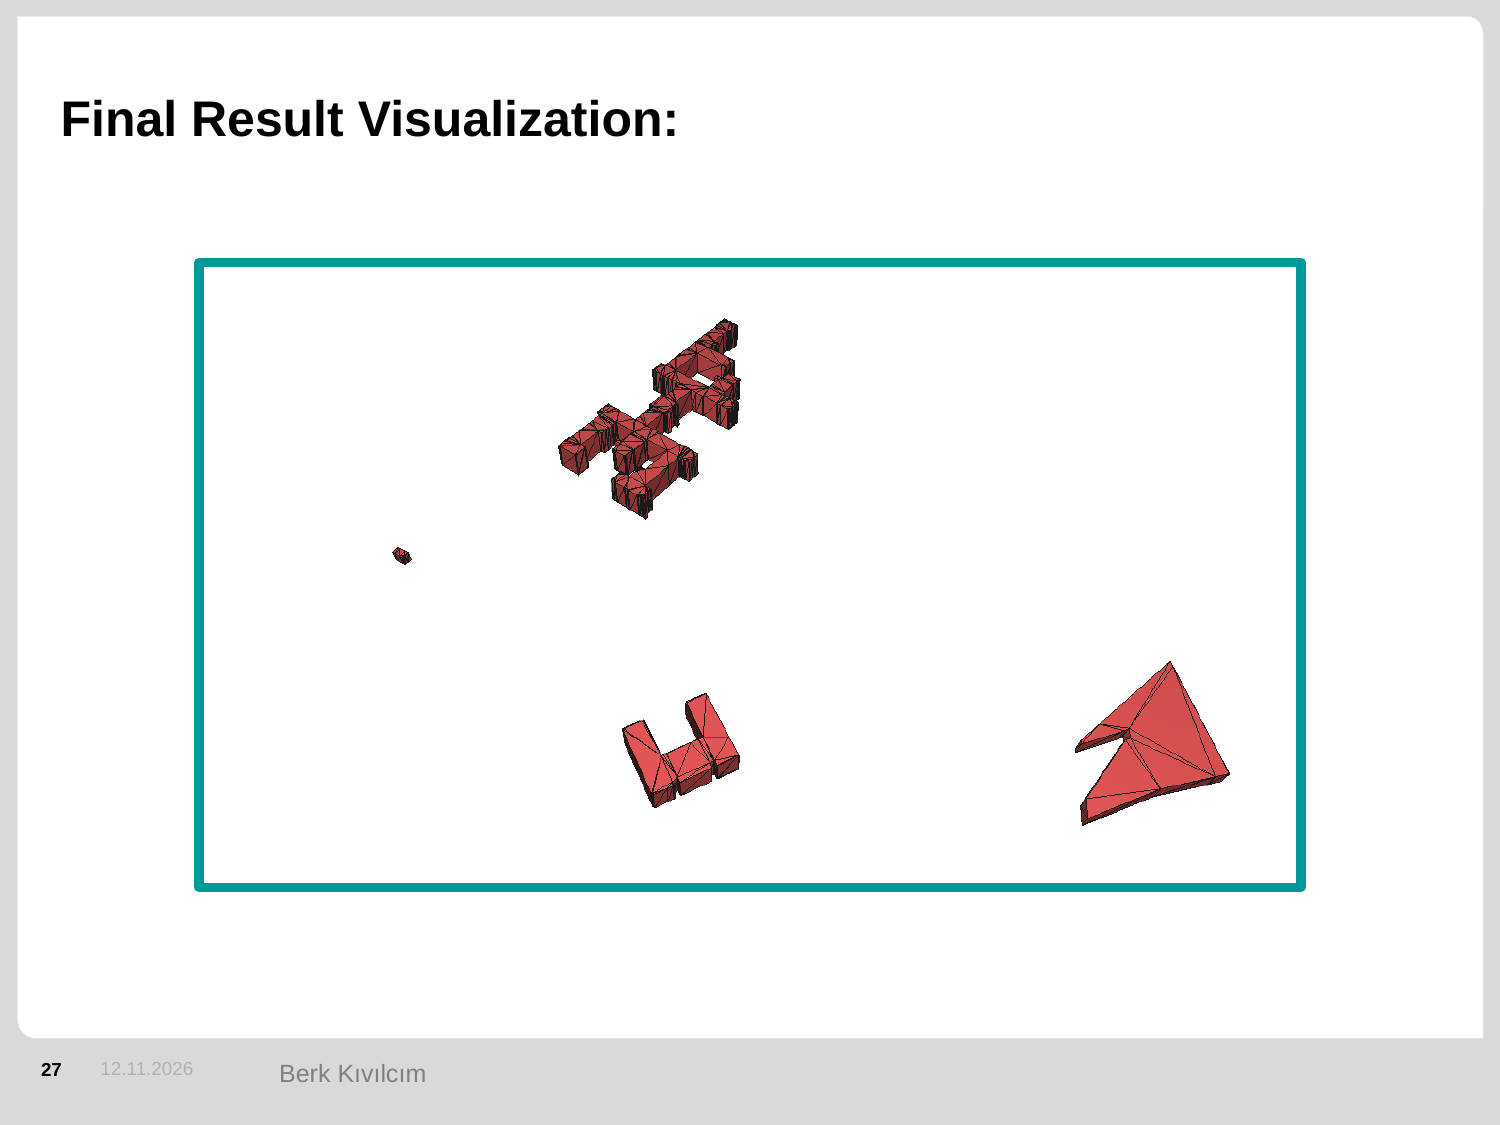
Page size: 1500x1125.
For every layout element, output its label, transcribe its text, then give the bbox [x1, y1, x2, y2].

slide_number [100, 1057, 272, 1117]
title Final Result Visualization: [60, 54, 1195, 147]
footer Berk Kıvılcım [278, 1056, 977, 1117]
picture [0, 0, 1500, 1125]
